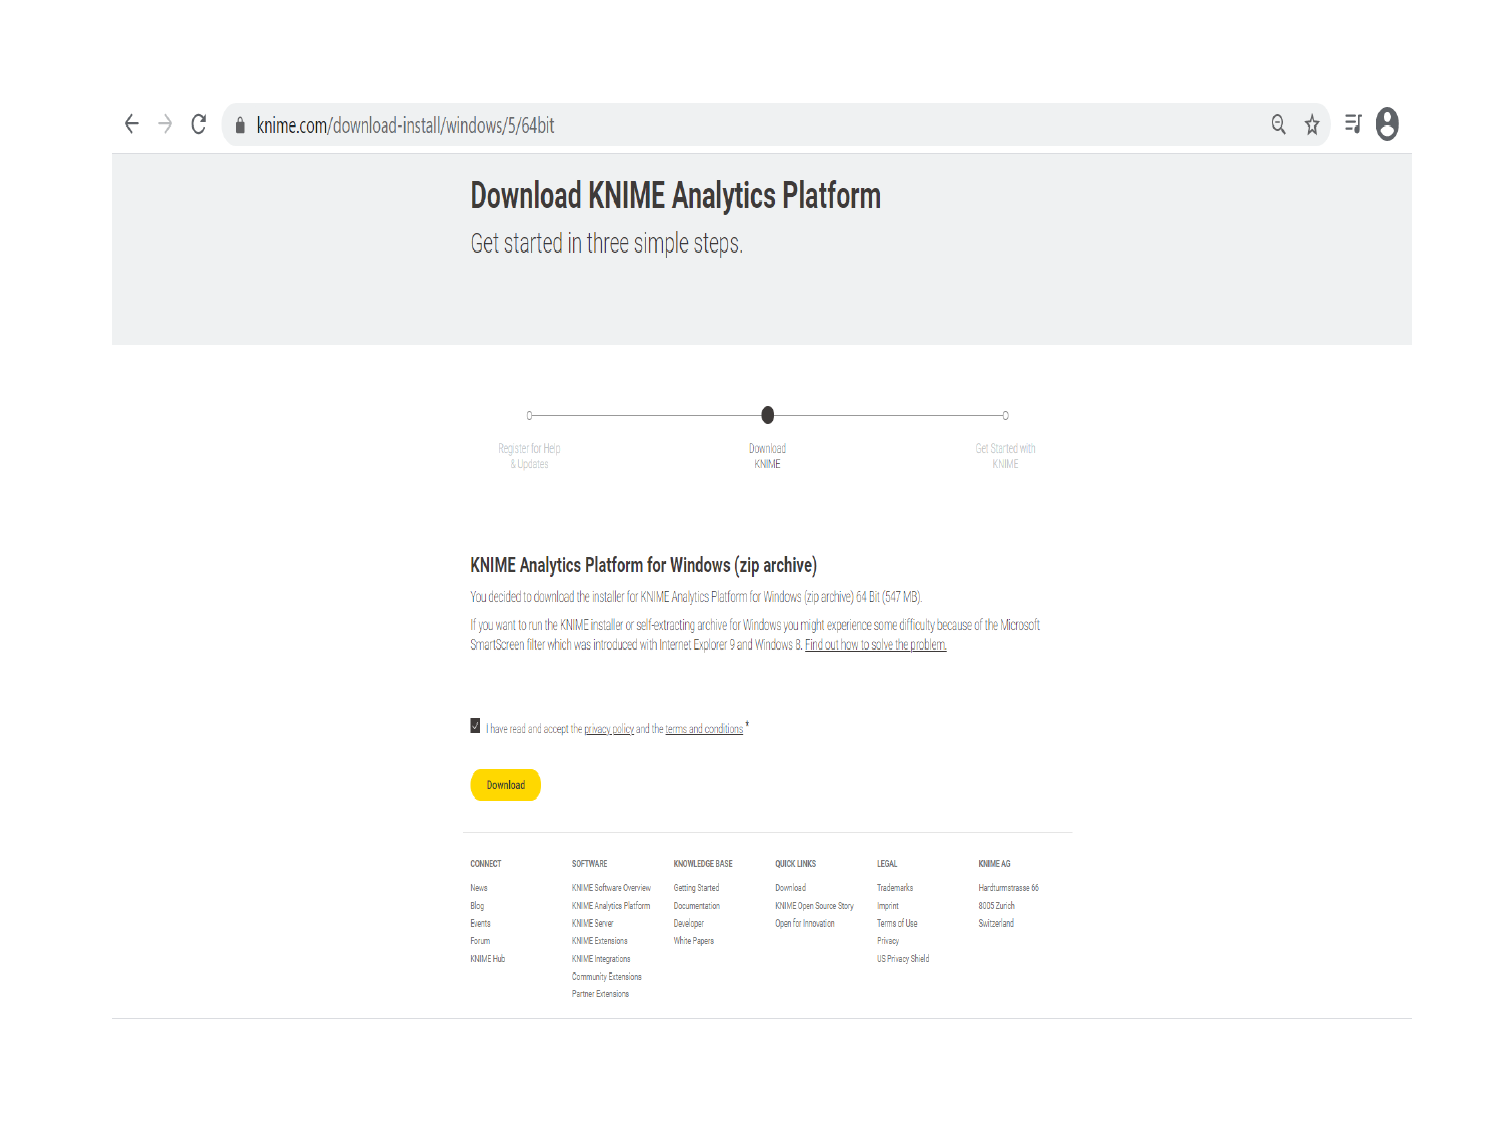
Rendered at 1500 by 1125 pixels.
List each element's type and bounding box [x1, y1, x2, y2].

picture [111, 101, 1412, 1024]
